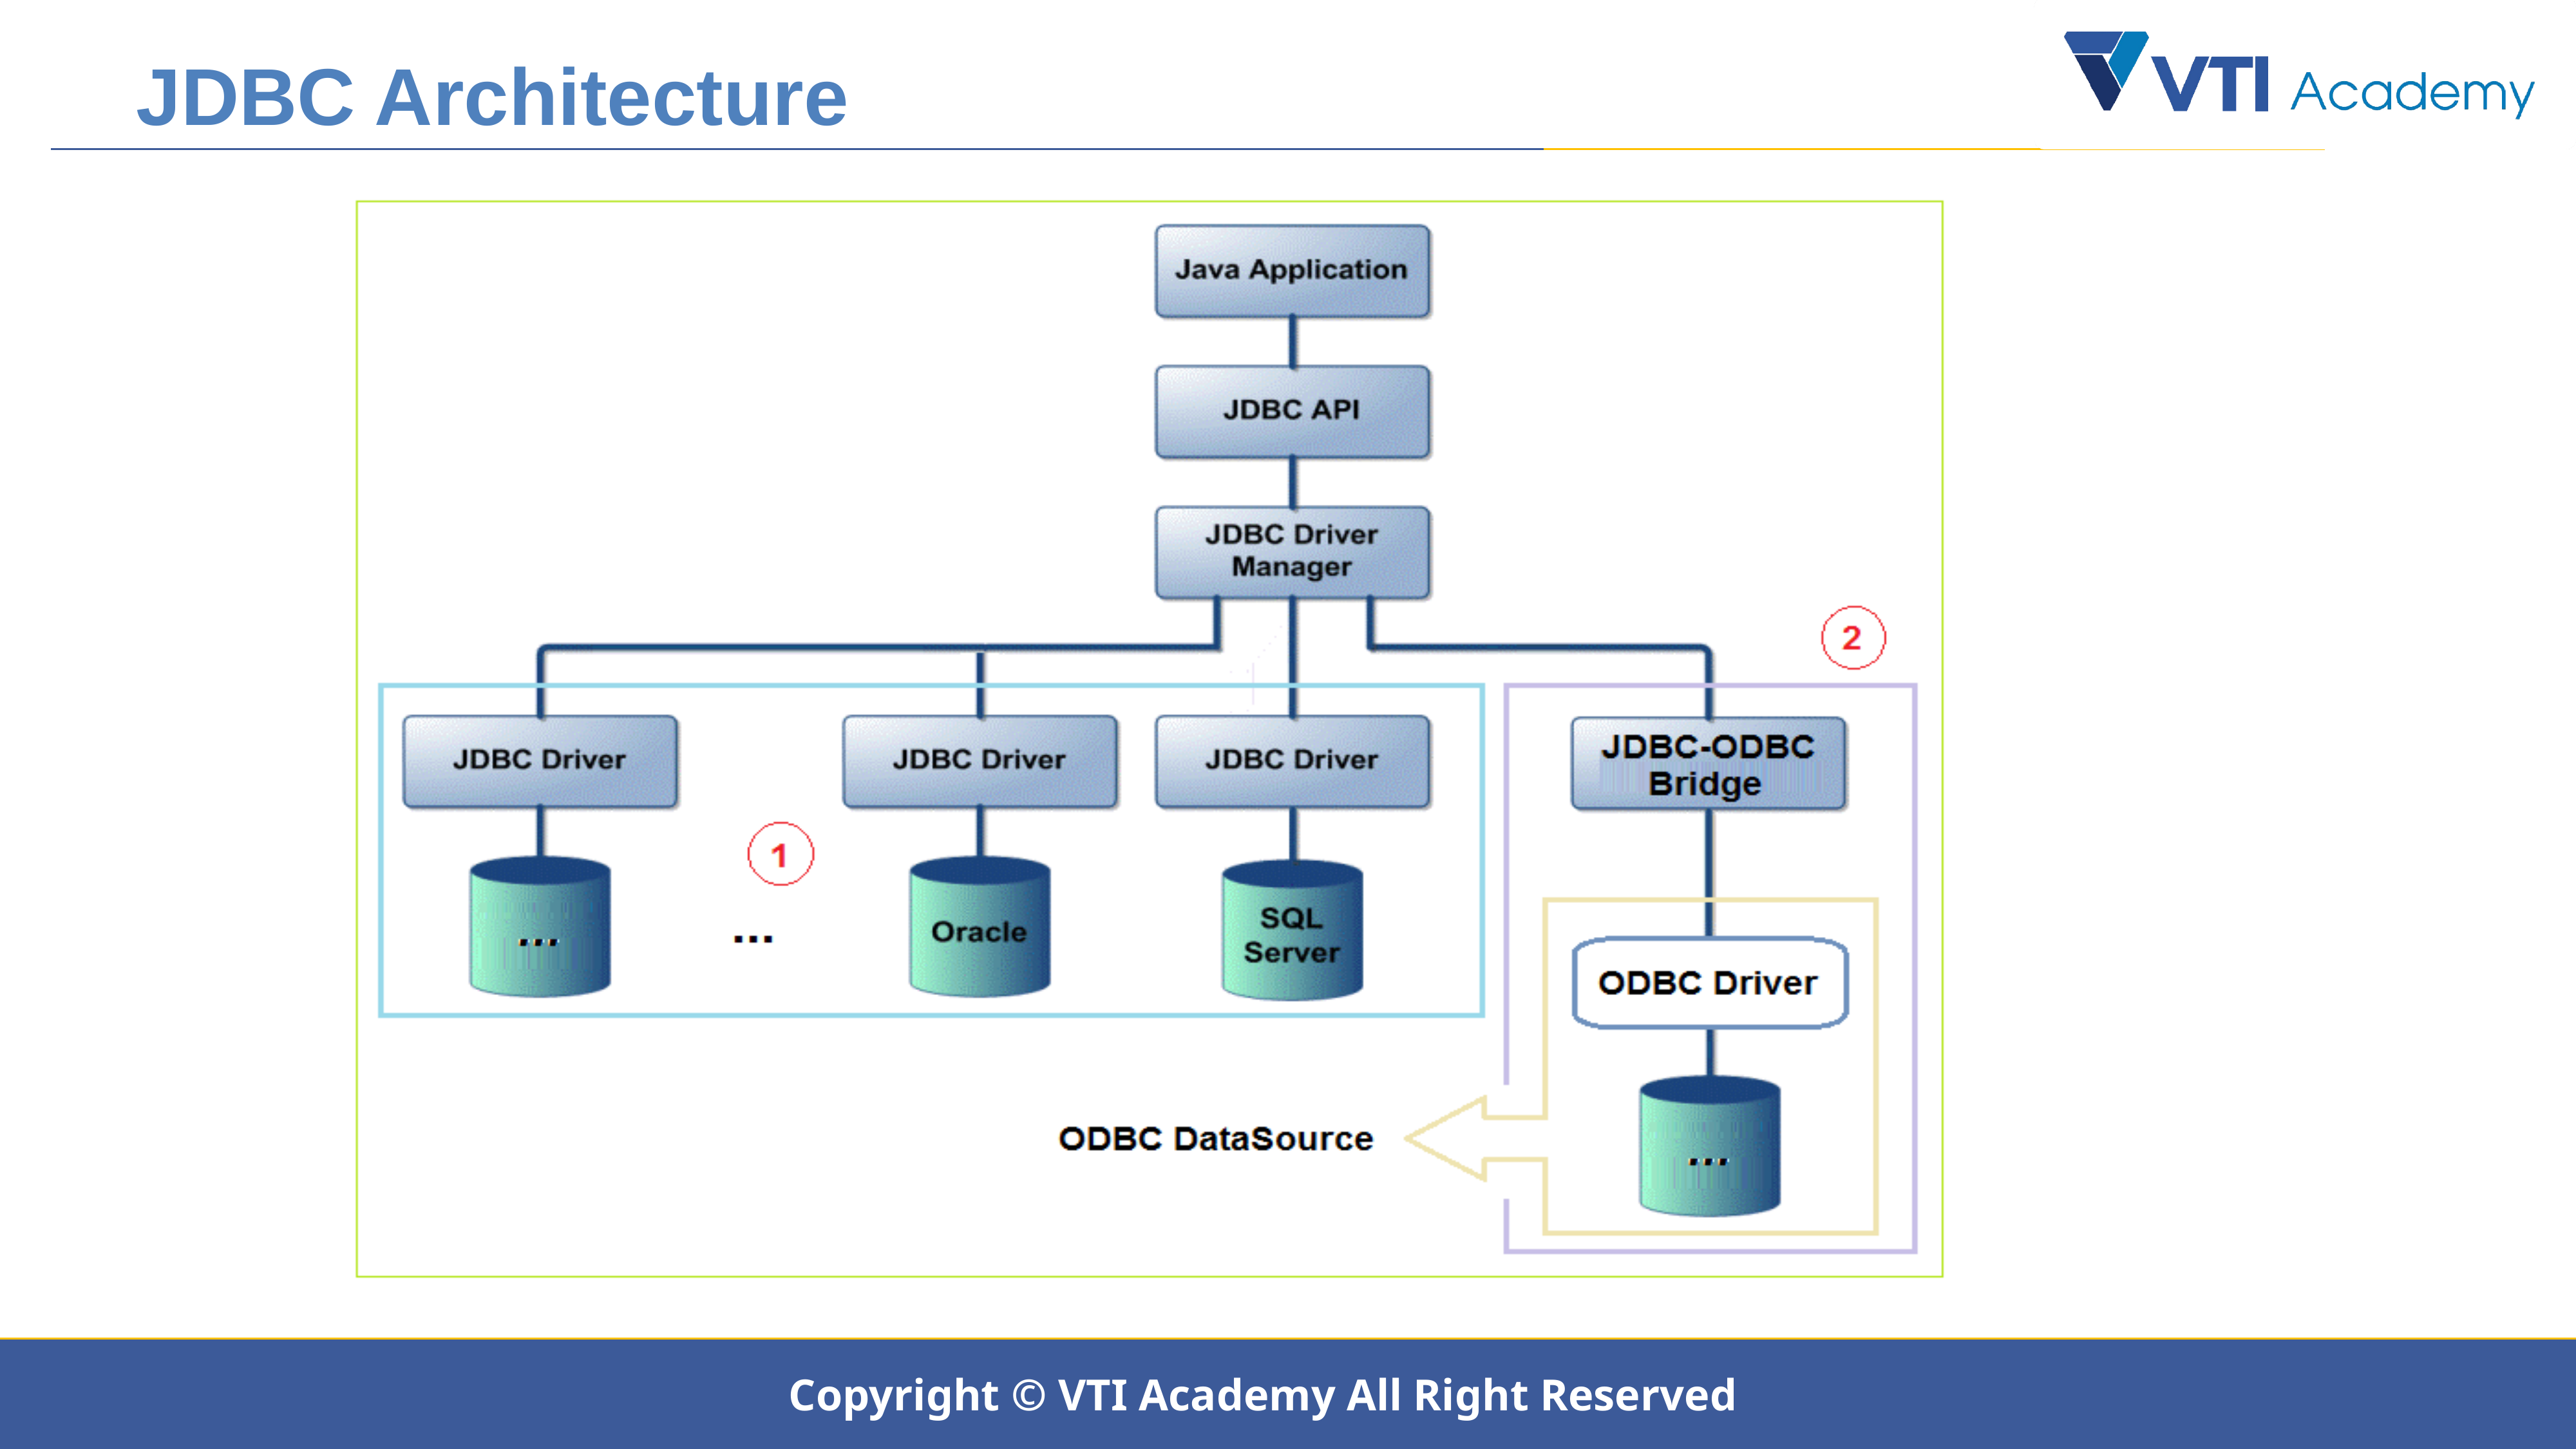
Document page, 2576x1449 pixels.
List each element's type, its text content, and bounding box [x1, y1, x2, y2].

picture [2034, 0, 2576, 149]
text_box JDBC Architecture [126, 60, 996, 126]
picture [350, 198, 1955, 1285]
